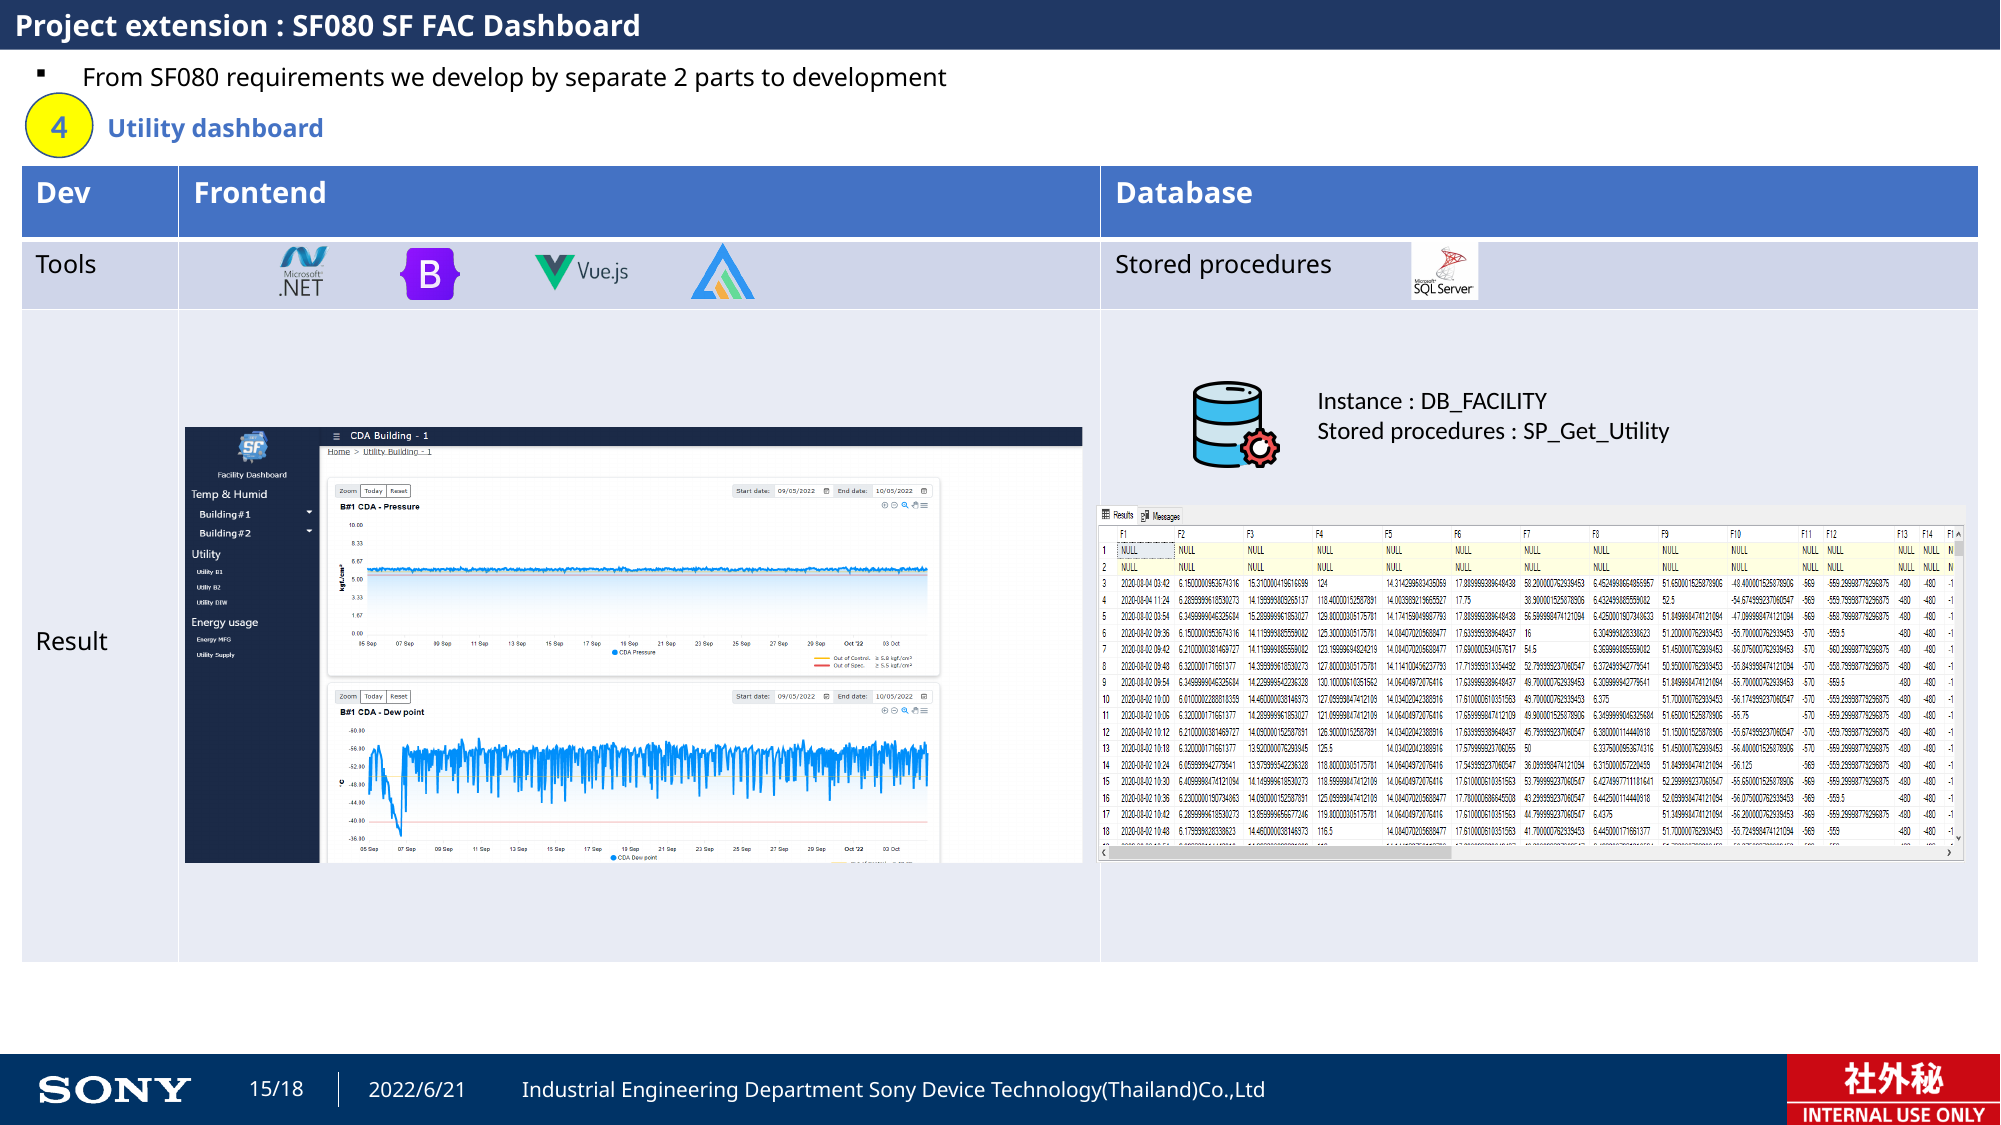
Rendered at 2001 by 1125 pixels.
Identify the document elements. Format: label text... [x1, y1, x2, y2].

table_cell Result [22, 310, 178, 962]
table_cell Tools [22, 242, 178, 309]
table_header Database [1101, 166, 1978, 237]
picture [680, 228, 765, 313]
text_box Utility dashboard [92, 105, 2000, 150]
picture [1787, 1054, 2000, 1125]
table_header Frontend [179, 166, 1100, 237]
table_cell [1101, 310, 1978, 962]
table_cell [179, 310, 1100, 962]
text_box From SF080 requirements we develop by separate 2 parts to development [20, 54, 1980, 99]
picture [1095, 505, 1966, 863]
table_header Dev [22, 166, 178, 237]
table_cell Stored procedures [1101, 242, 1978, 309]
picture [527, 238, 634, 303]
picture [185, 427, 1083, 863]
picture [400, 248, 461, 300]
text_box 4 [24, 92, 94, 159]
table_cell [765, 242, 1100, 309]
picture [1193, 381, 1280, 468]
table_cell [179, 242, 680, 309]
text_box Project extension : SF080 SF FAC Dashboard [0, 0, 2000, 51]
picture [1411, 242, 1479, 300]
text_box Instance : DB_FACILITY Stored procedures : SP_Get_Utility [1302, 376, 1918, 452]
picture [29, 1069, 202, 1113]
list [276, 242, 333, 300]
